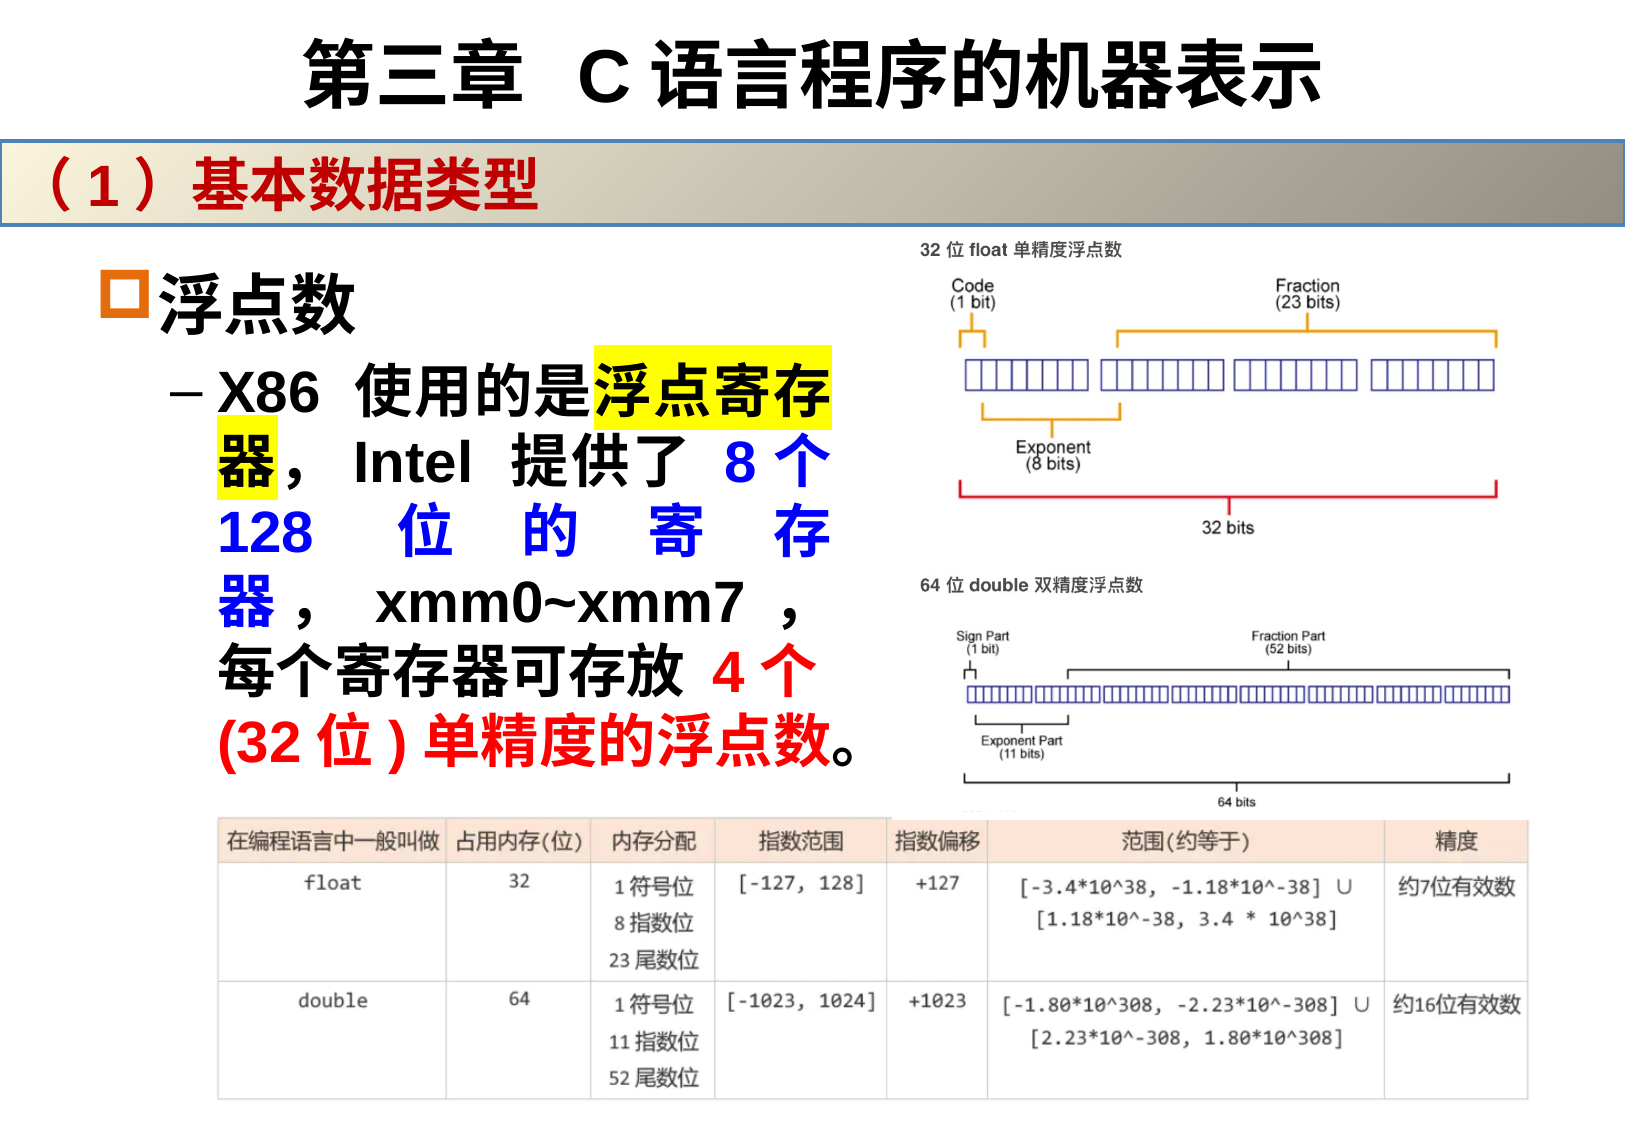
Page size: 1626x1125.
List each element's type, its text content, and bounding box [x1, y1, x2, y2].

list 浮点数 X86 使用的是浮点寄存器，Intel 提供了 8个 128位的寄存器，xmm0~xmm7，每个寄存器可存放 4个(32位)单精度的浮点数。 [80, 255, 847, 870]
picture [209, 228, 1550, 1107]
text_box （1）基本数据类型 [0, 139, 1625, 227]
title 第三章 C语言程序的机器表示 [81, 19, 1544, 126]
